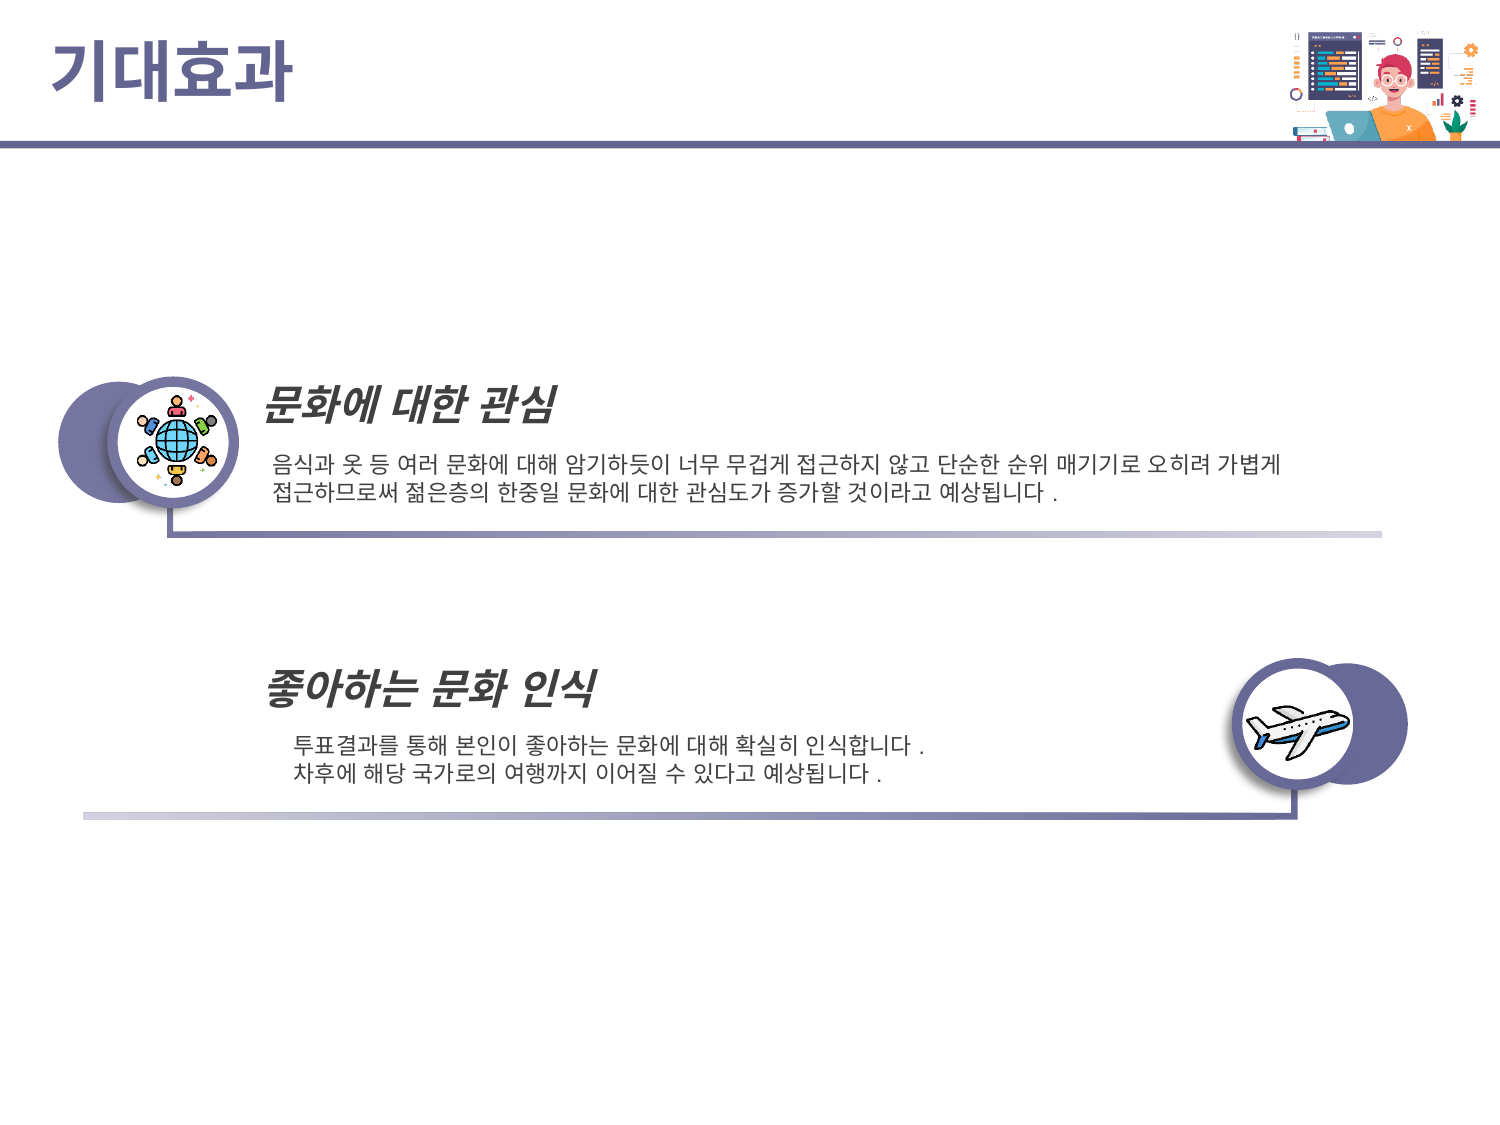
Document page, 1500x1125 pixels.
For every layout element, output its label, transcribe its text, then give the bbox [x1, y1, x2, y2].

picture [1280, 12, 1489, 141]
text_box 투표결과를 통해 본인이 좋아하는 문화에 대해 확실히 인식합니다. 차후에 해당 국가로의 여행까지 이어질 수 있다고 예상됩니다. [278, 724, 1102, 795]
text_box [166, 515, 1383, 539]
text_box [57, 380, 145, 505]
text_box [111, 397, 217, 505]
text_box [1323, 662, 1409, 786]
text_box [82, 797, 1299, 821]
picture [1246, 681, 1350, 785]
text_box [222, 404, 235, 480]
text_box 좋아하는 문화 인식 [247, 655, 610, 721]
title 기대효과 [34, 13, 1021, 137]
text_box [133, 380, 213, 395]
text_box [1236, 690, 1246, 758]
text_box [1350, 691, 1360, 757]
picture [131, 395, 222, 486]
text_box [1253, 662, 1343, 681]
text_box 음식과 옷 등 여러 문화에 대해 암기하듯이 너무 무겁게 접근하지 않고 단순한 순위 매기기로 오히려 가볍게 접근하므로써 젊은층의 한중일 문화에 대한 관심도가 증가할 것이라고 예상됩니다. [257, 443, 1436, 514]
text_box 문화에 대한 관심 [246, 371, 569, 437]
